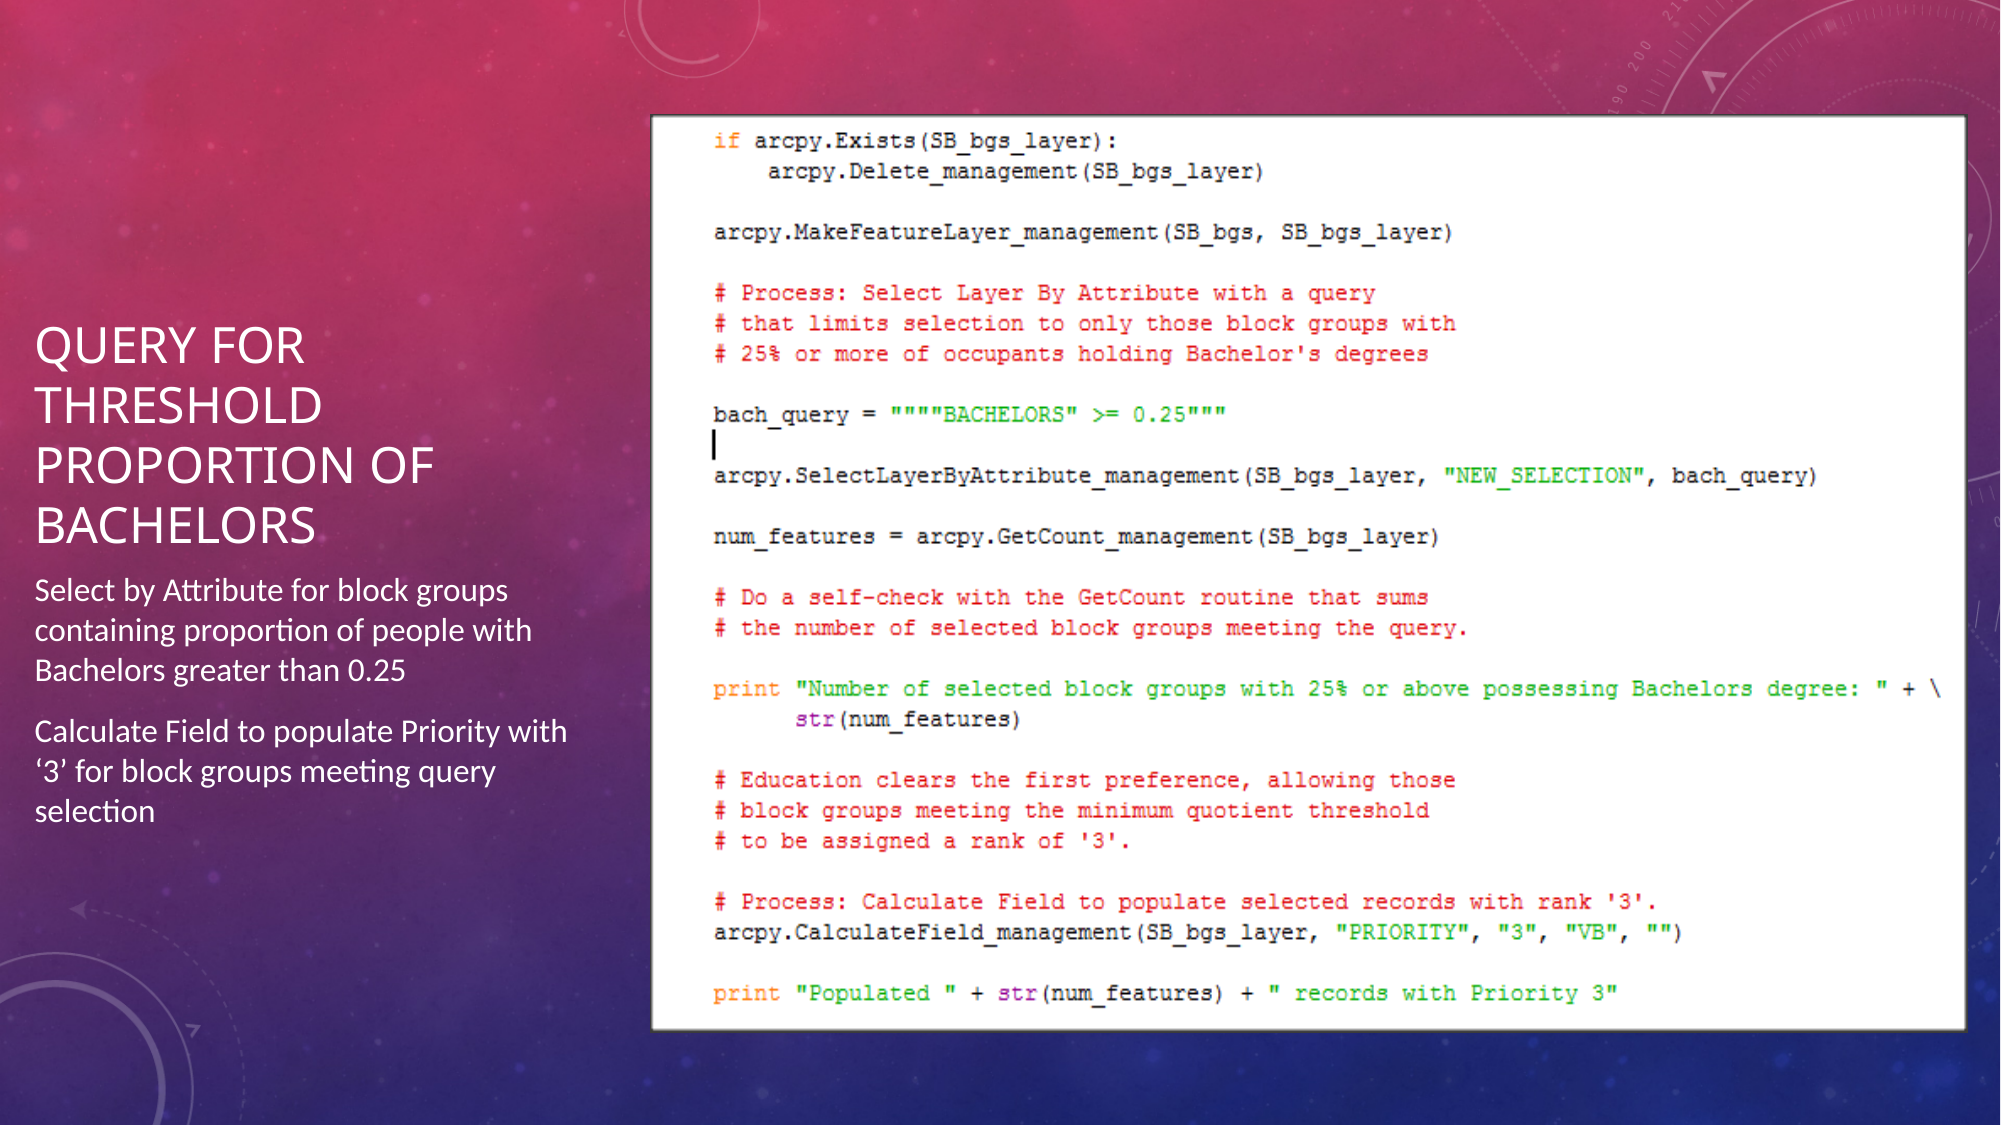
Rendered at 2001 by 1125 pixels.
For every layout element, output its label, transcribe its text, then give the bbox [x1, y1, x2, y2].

list Select by Attribute for block groups containing proportion of people with Bachelors greater than 0.25 Calculate Field to populate Priority with ‘3’ for block groups meeting query selection [19, 561, 624, 861]
picture [0, 0, 2001, 1125]
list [650, 113, 1968, 1034]
title Query for threshold proportion of Bachelors [19, 336, 624, 561]
